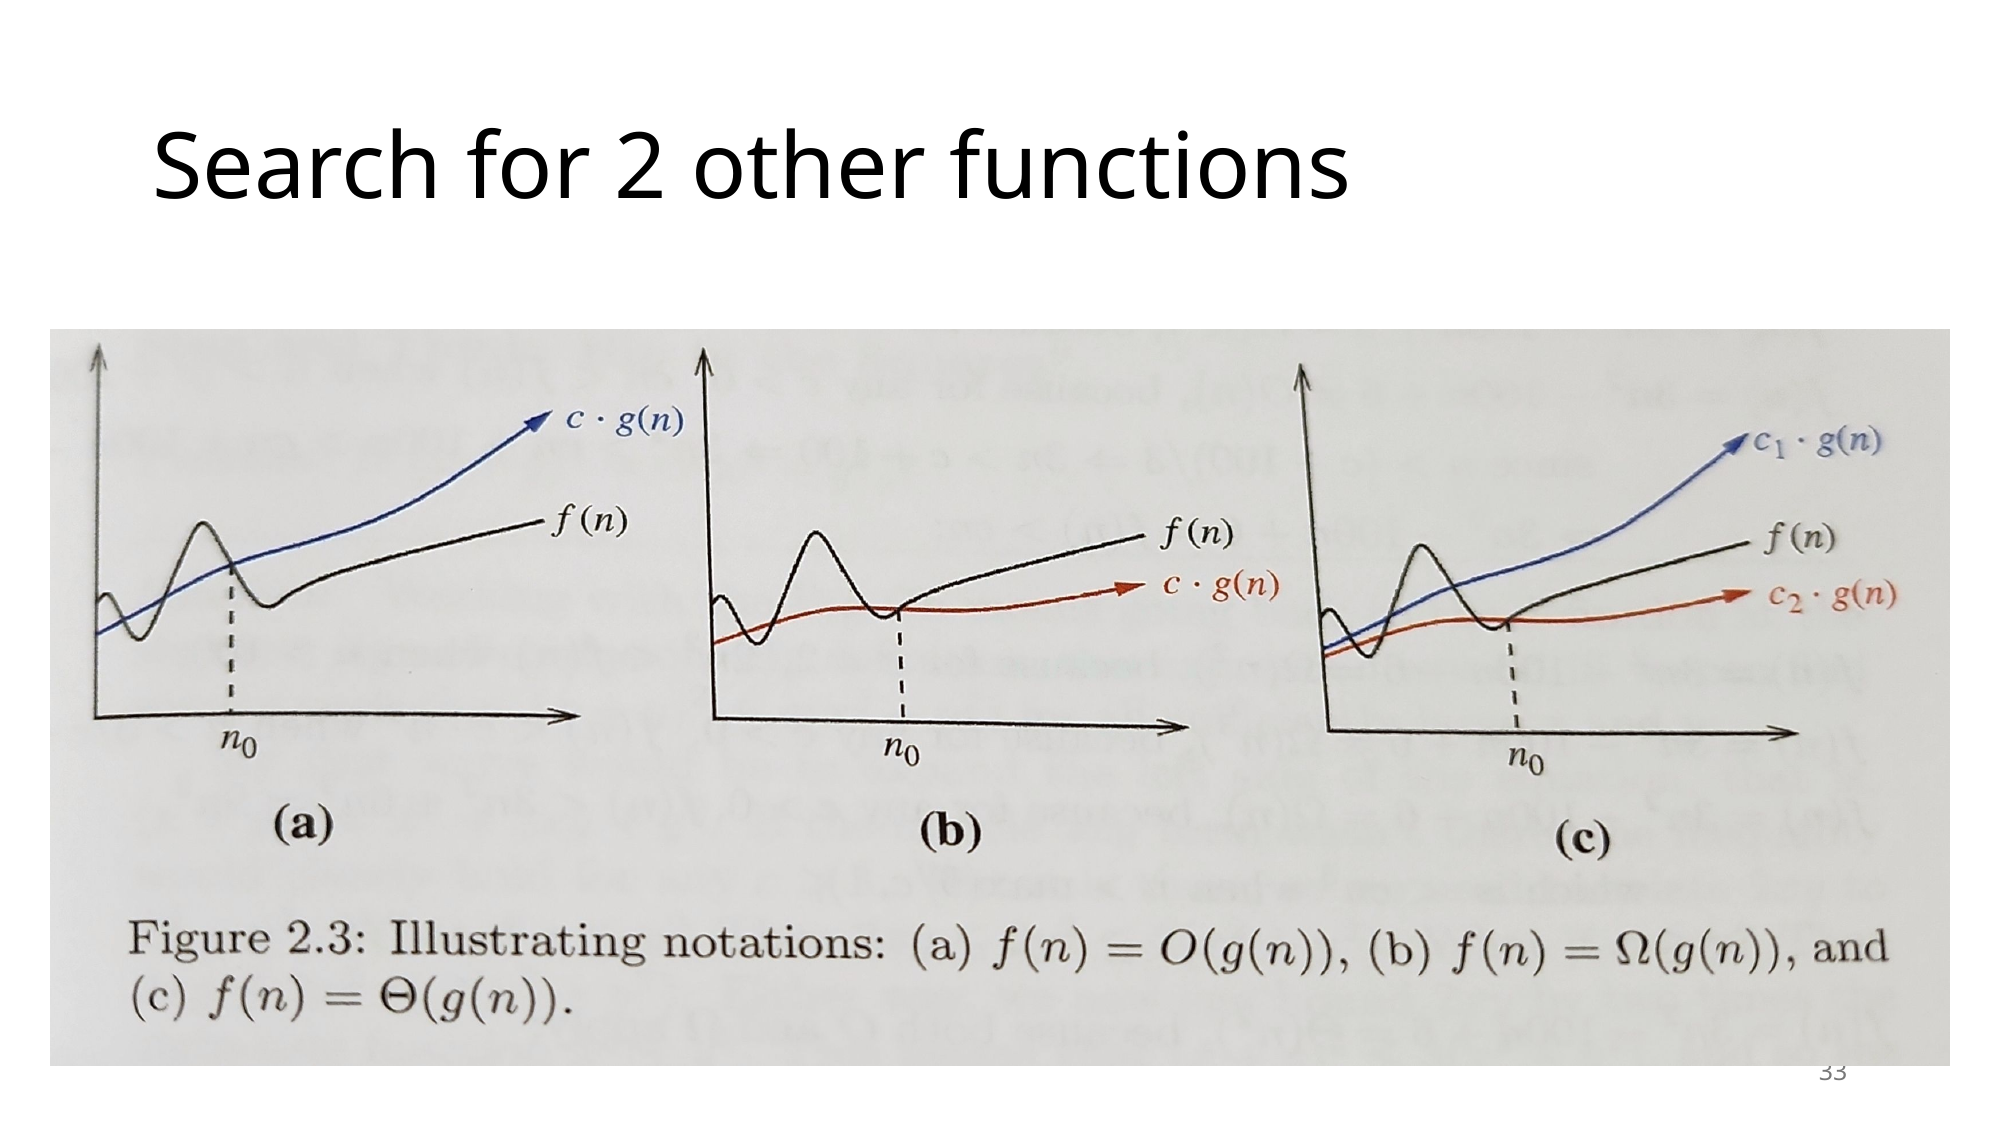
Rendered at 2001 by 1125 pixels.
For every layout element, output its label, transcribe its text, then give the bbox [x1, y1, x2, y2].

picture [49, 328, 1951, 1066]
title Search for 2 other functions [137, 59, 1863, 278]
slide_number 33 [1412, 1066, 1863, 1103]
